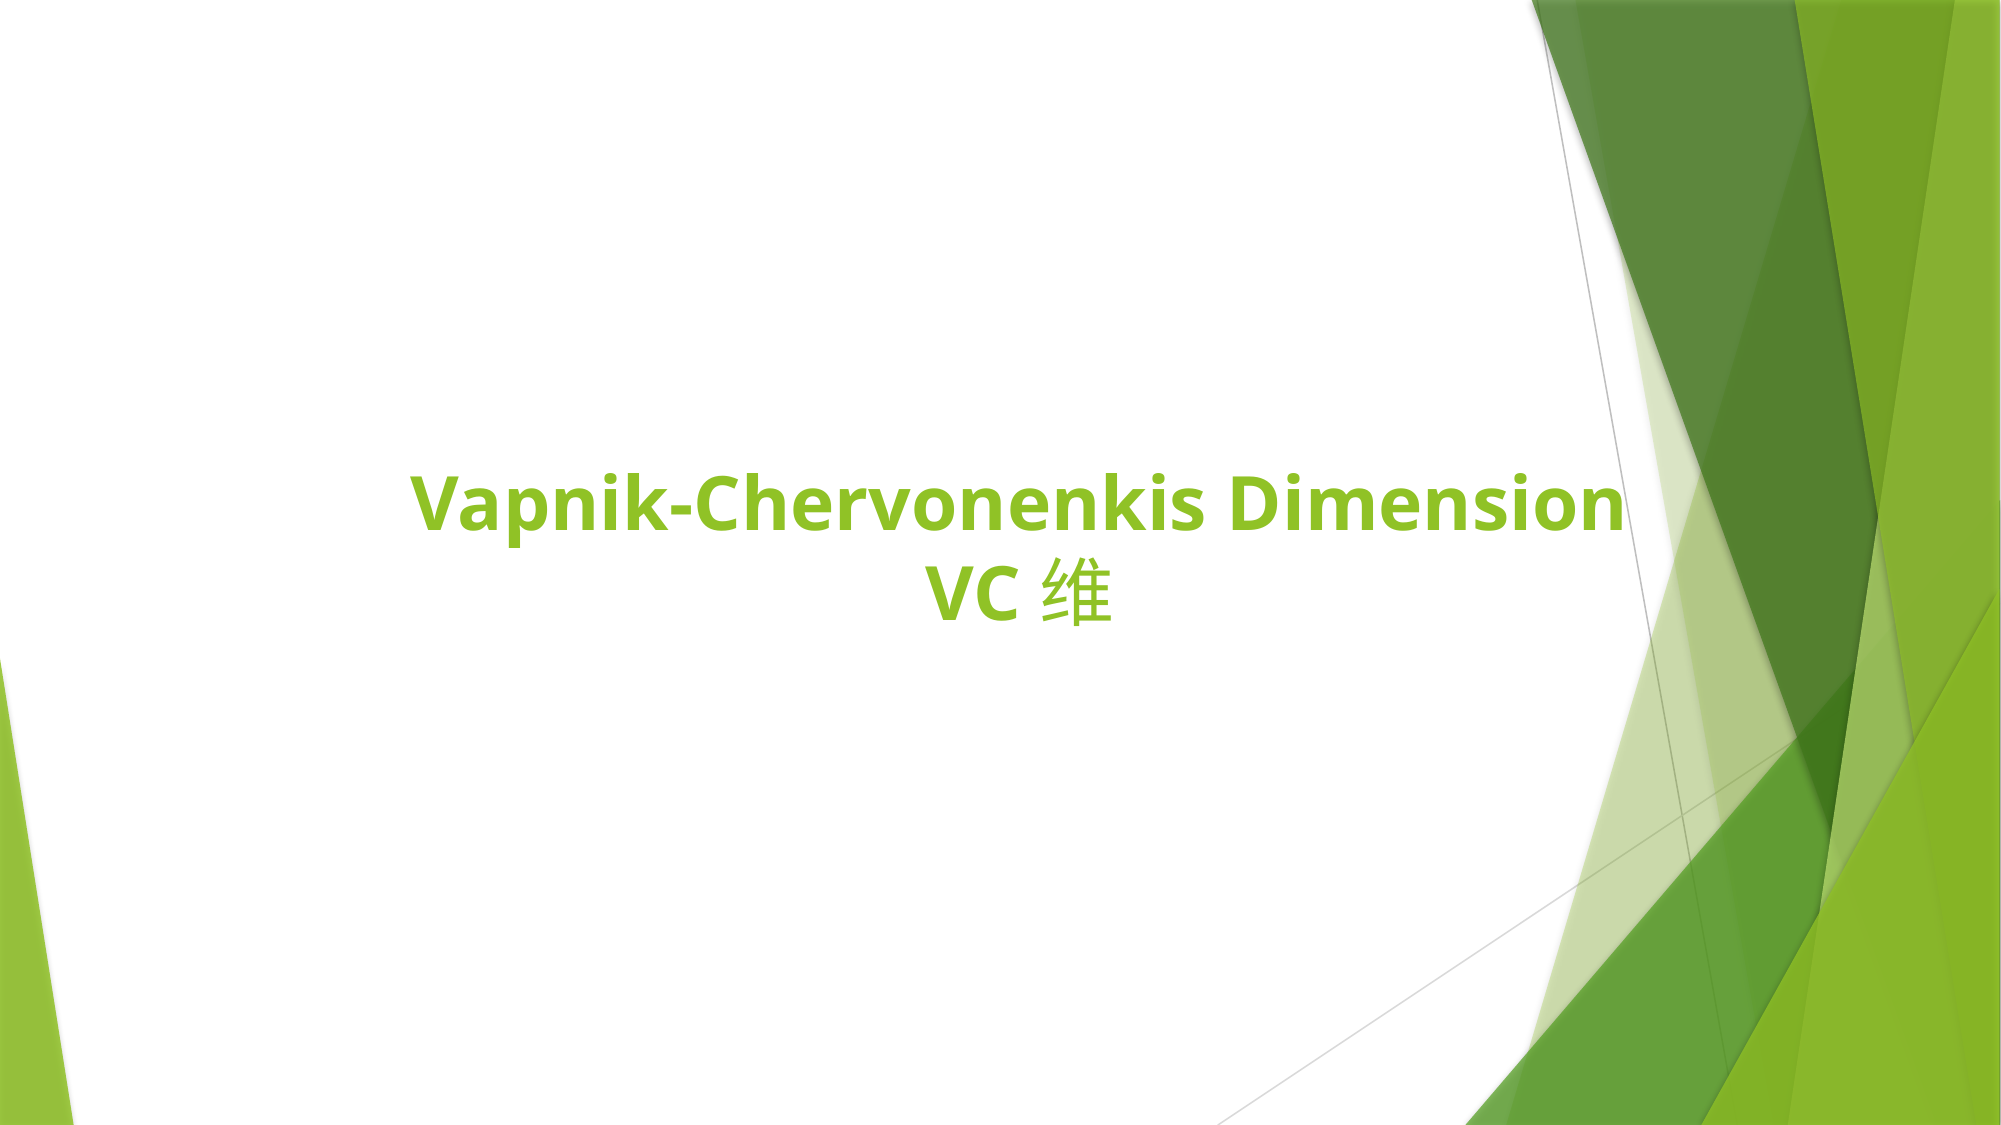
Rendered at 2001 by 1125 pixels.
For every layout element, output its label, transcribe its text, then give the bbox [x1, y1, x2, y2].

title Vapnik-Chervonenkis Dimension VC维 [157, 447, 1883, 666]
